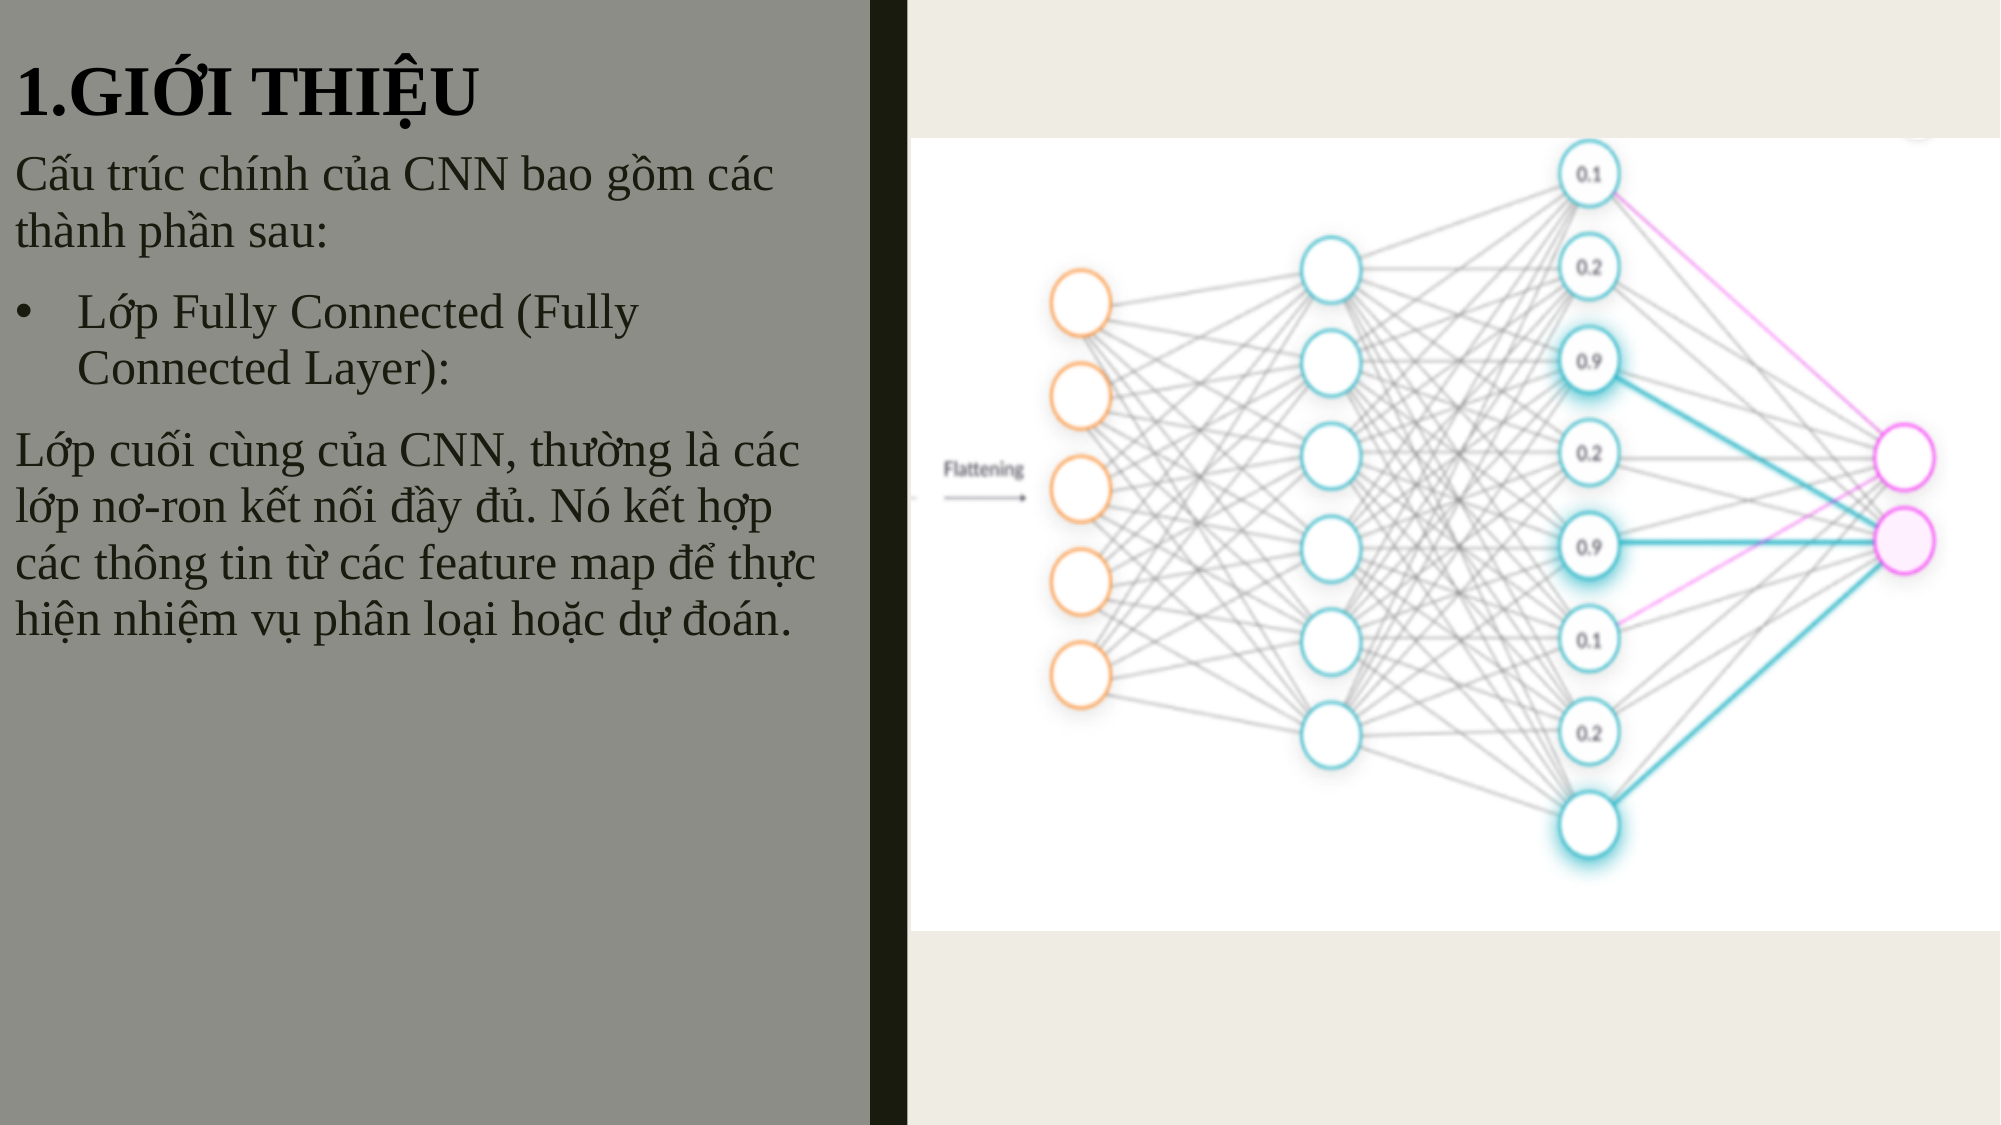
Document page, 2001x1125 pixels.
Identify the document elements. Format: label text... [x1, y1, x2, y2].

list Cấu trúc chính của CNN bao gồm các thành phần sau: Lớp Fully Connected (Fully Connected Layer): Lớp cuối cùng của CNN, thường là các lớp nơ-ron kết nối đầy đủ. Nó kết hợp các thông tin từ các feature map để thực hiện nhiệm vụ phân loại hoặc dự đoán. [0, 139, 868, 1125]
list 1.GIỚI THIỆU [0, 25, 868, 139]
picture [911, 137, 2000, 931]
